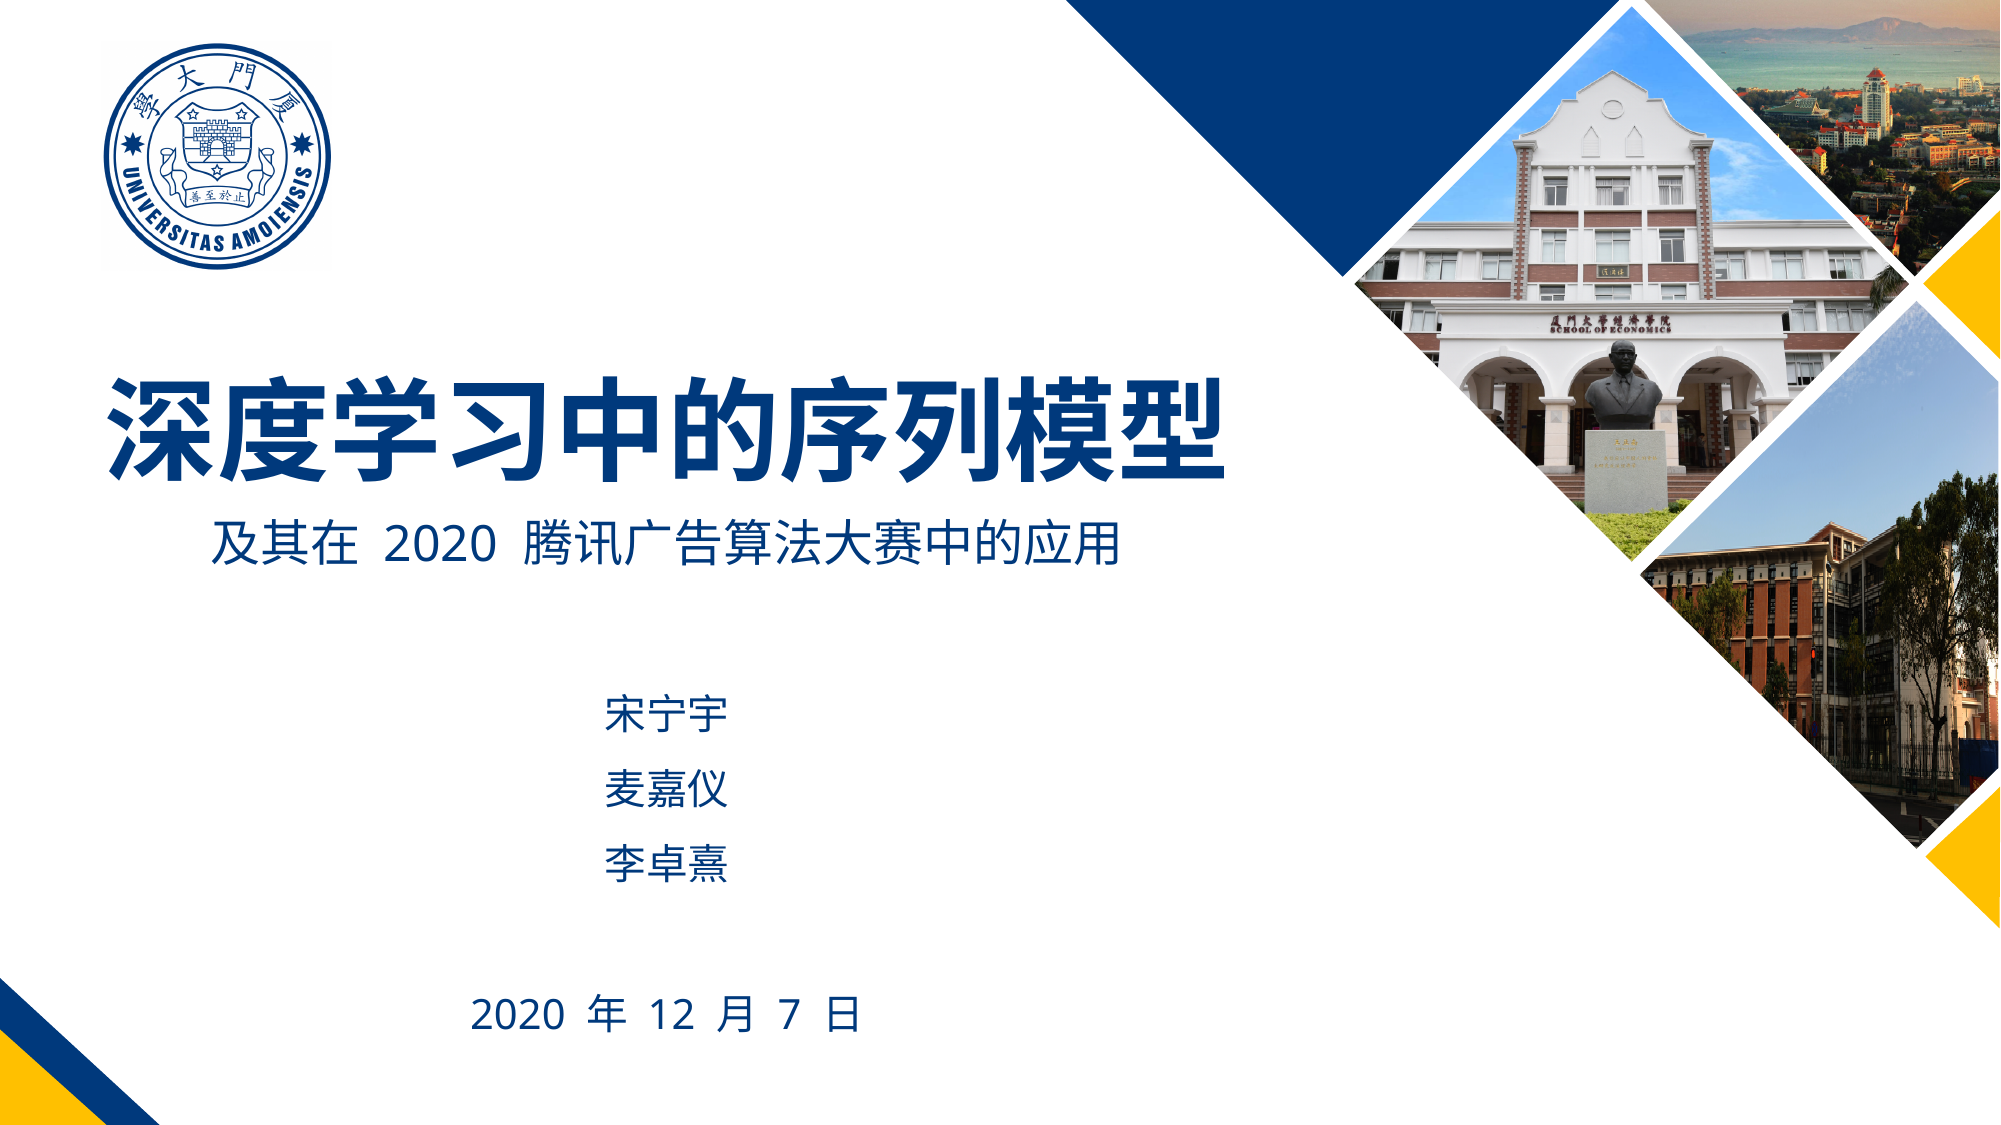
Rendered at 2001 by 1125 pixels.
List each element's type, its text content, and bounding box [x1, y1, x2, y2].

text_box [0, 352, 1377, 580]
picture [101, 41, 332, 271]
picture [1354, 6, 1909, 562]
picture [1639, 300, 1999, 849]
text_box 宋宁宇 麦嘉仪 李卓熹 2020 年 12 月 7 日 [253, 655, 1081, 1045]
picture [1644, 0, 2000, 277]
